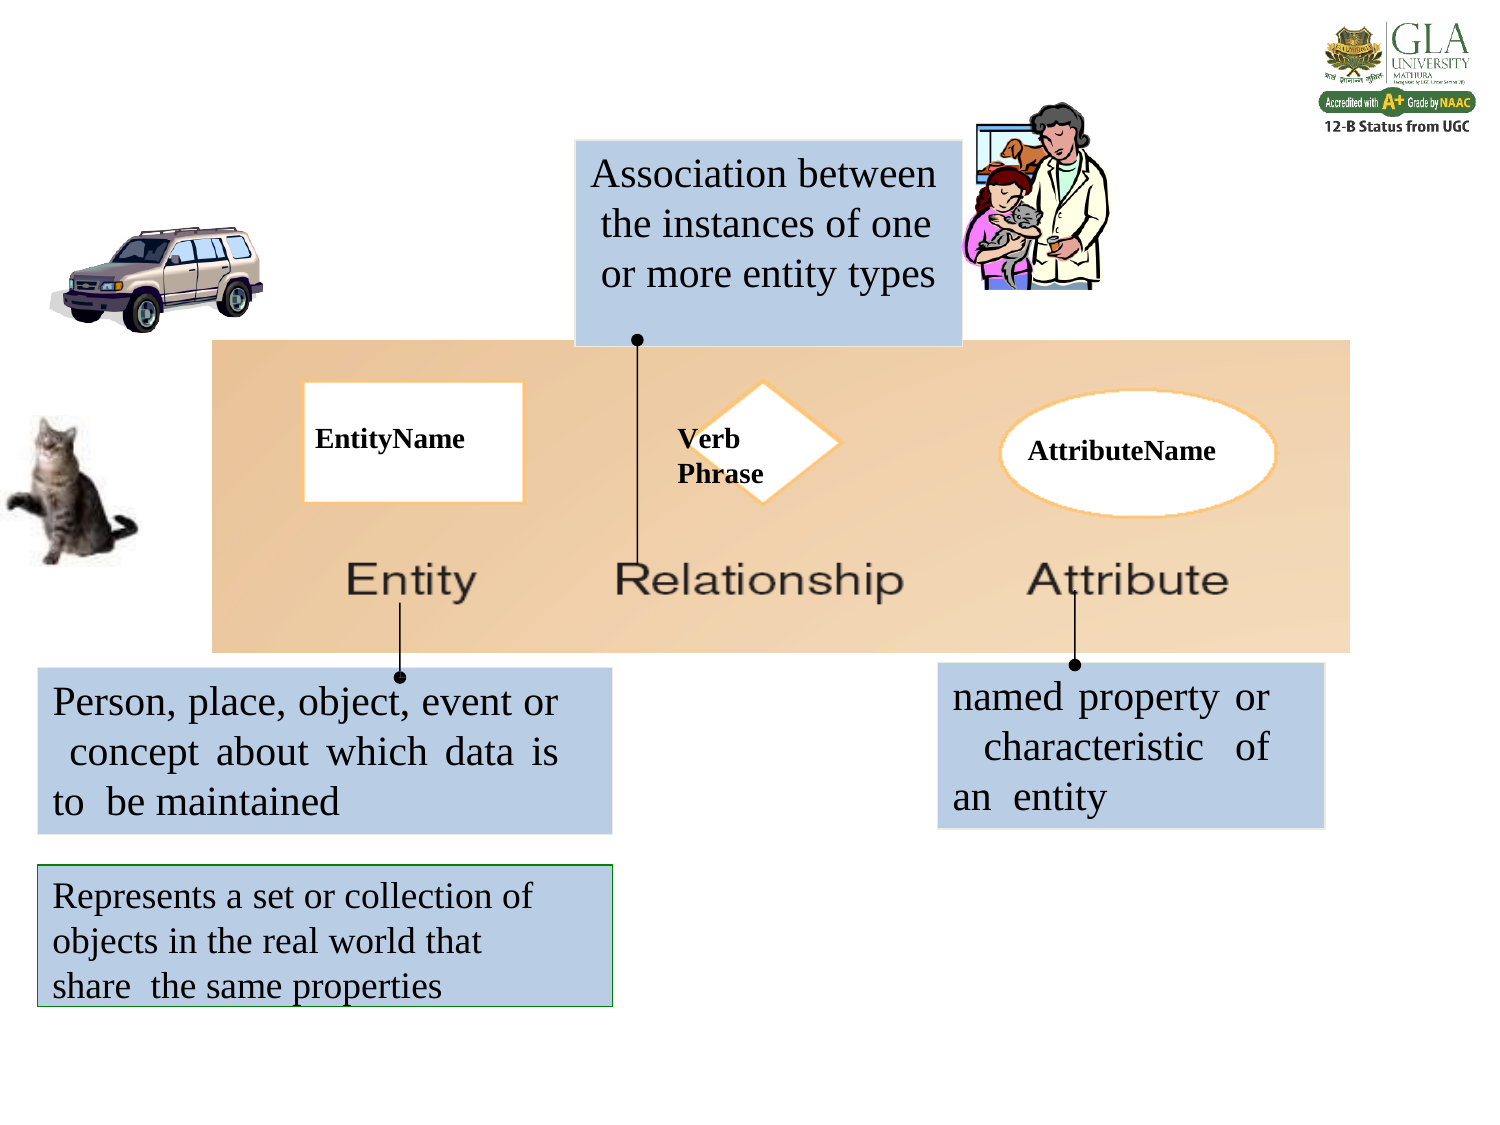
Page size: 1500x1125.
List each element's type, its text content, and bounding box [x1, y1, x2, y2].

text_box named property or characteristic of an entity [950, 691, 1271, 819]
text_box [937, 691, 1325, 830]
picture [1312, 15, 1482, 138]
text_box Person, place, object, event or concept about which data is to be maintained [50, 680, 560, 824]
text_box Represents a set or collection of objects in the real world that share the same properties [37, 865, 613, 1007]
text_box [0, 102, 1111, 672]
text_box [212, 339, 1351, 685]
text_box [37, 680, 613, 835]
